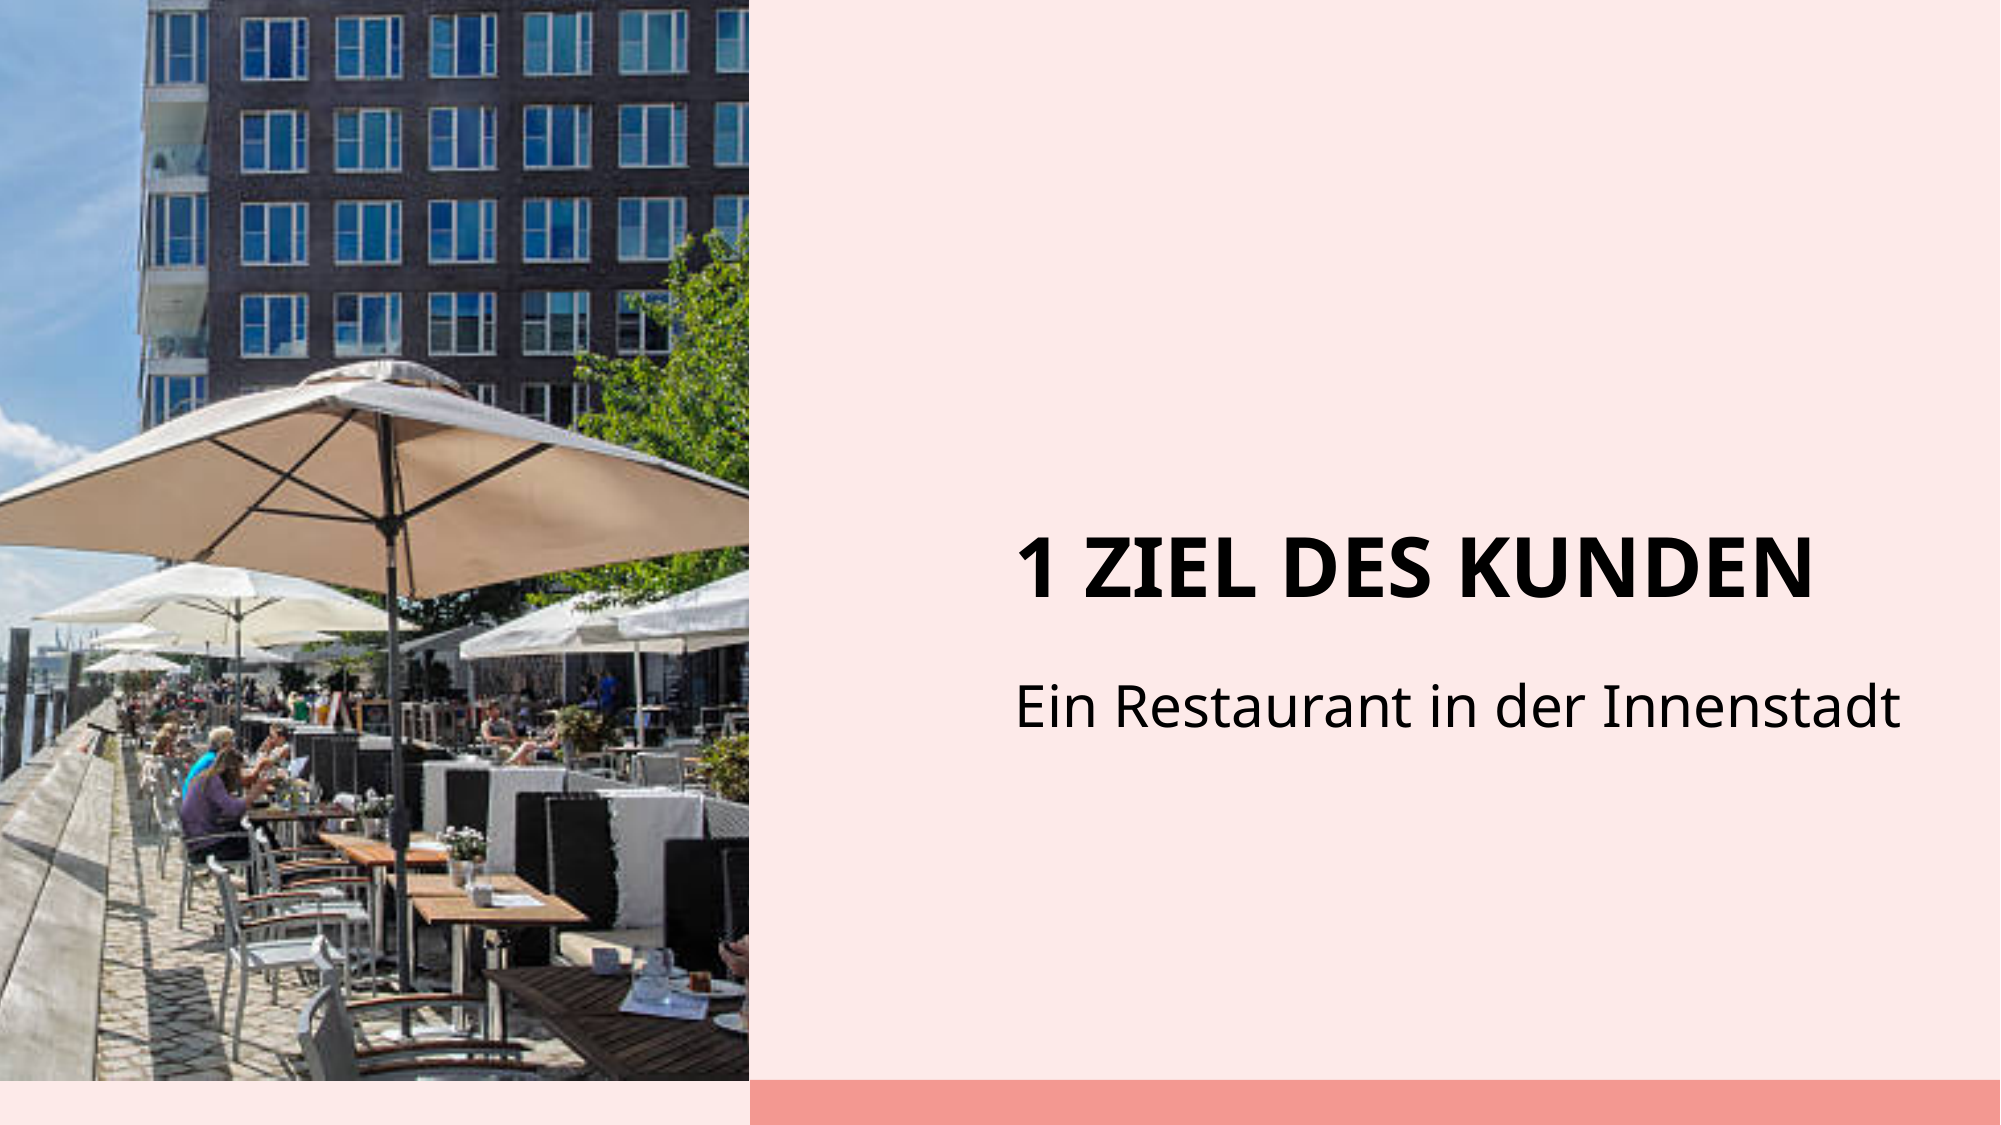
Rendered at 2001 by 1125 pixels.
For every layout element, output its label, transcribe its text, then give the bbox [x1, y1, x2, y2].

list Ein Restaurant in der Innenstadt [999, 669, 1962, 1058]
picture [0, 0, 749, 1081]
title 1 Ziel des Kunden [999, 28, 1962, 623]
